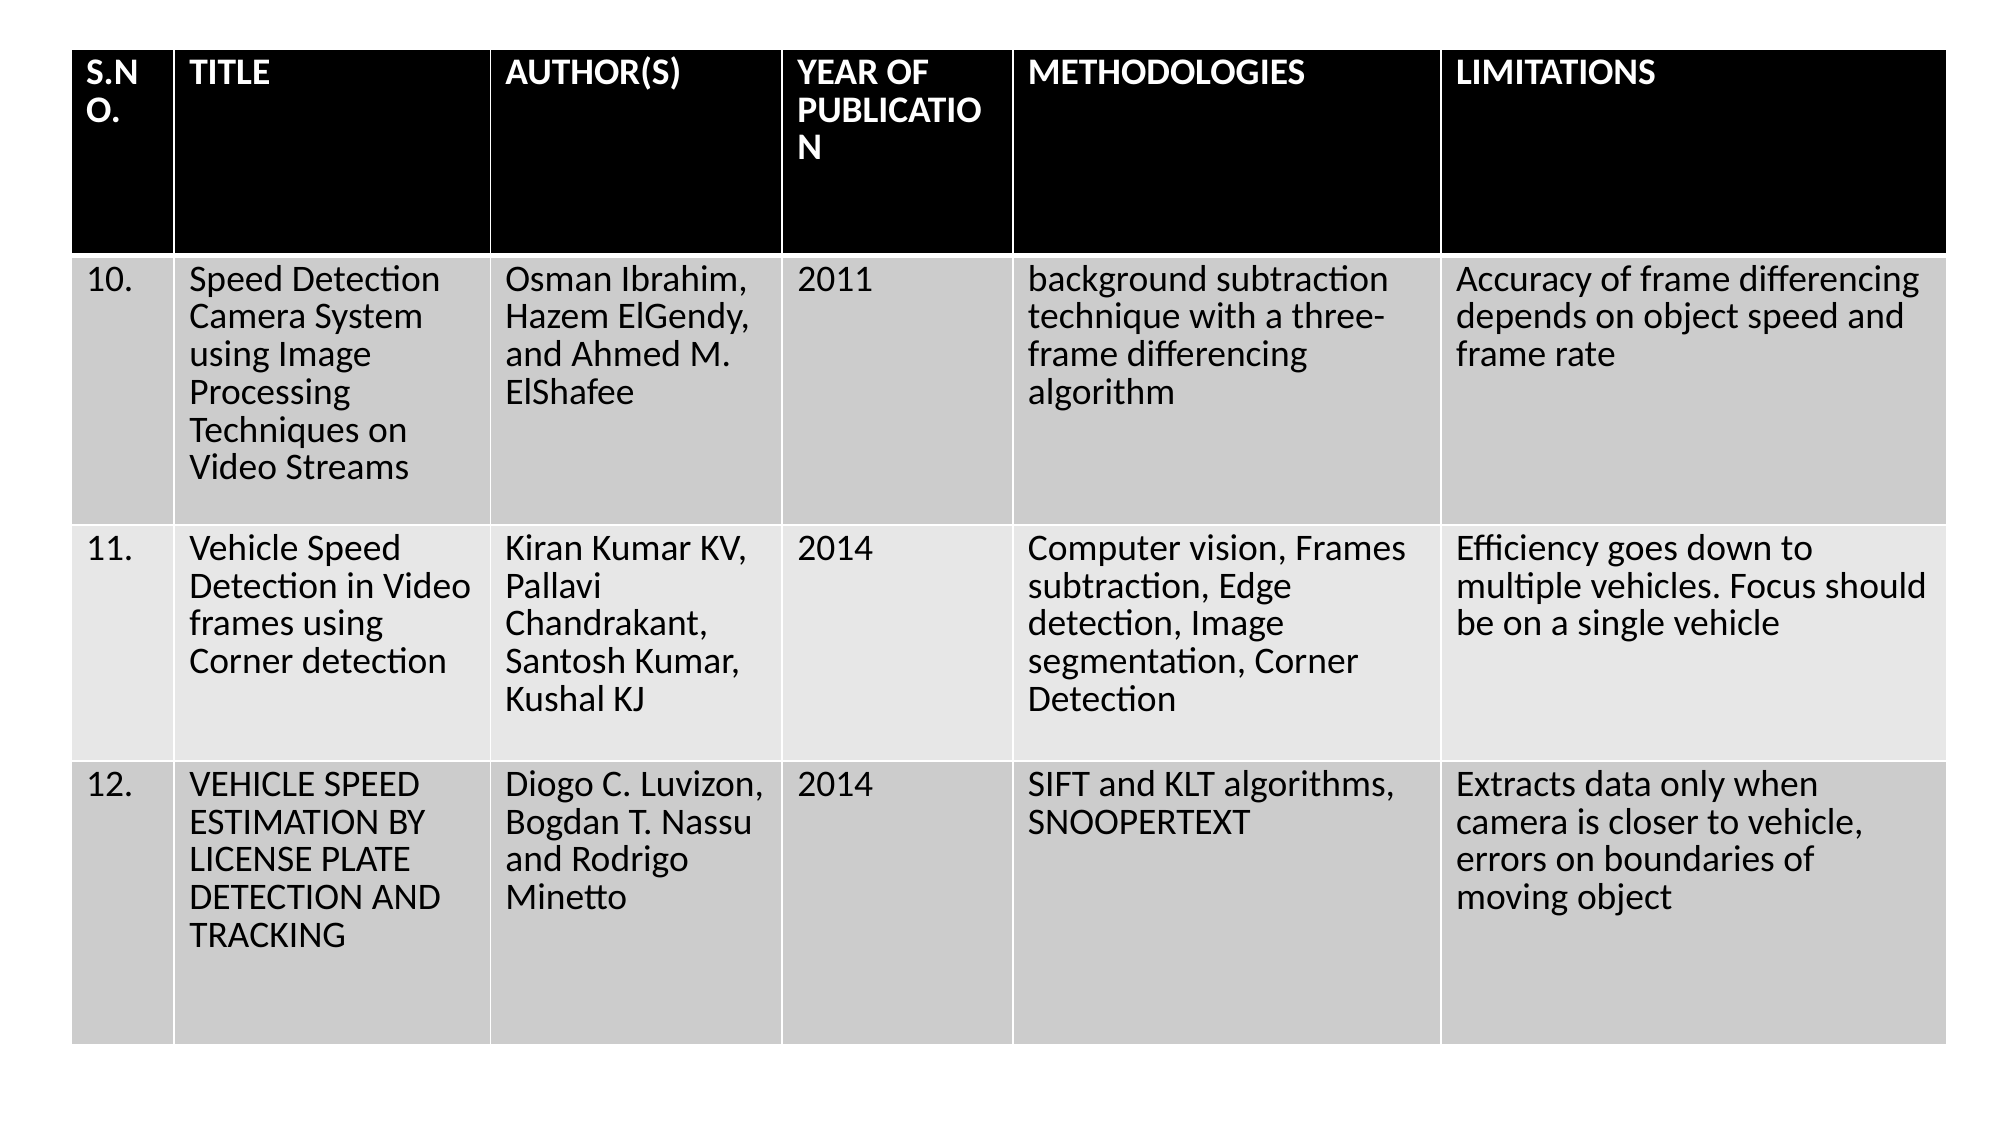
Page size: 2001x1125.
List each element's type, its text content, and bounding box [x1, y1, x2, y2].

table_header AUTHOR(S) [491, 50, 781, 253]
table_cell Diogo C. Luvizon, Bogdan T. Nassu and Rodrigo Minetto [491, 762, 781, 1044]
table_cell background subtraction technique with a three-frame differencing algorithm [1014, 258, 1440, 524]
table_header METHODOLOGIES [1014, 50, 1440, 253]
table_cell Vehicle Speed Detection in Video frames using Corner detection [175, 526, 490, 760]
table_cell 2014 [783, 526, 1012, 760]
table_cell Speed Detection Camera System using Image Processing Techniques on Video Streams [175, 258, 490, 524]
table_cell 12. [72, 762, 173, 1044]
table_cell Extracts data only when camera is closer to vehicle, errors on boundaries of moving object [1442, 762, 1946, 1044]
table_cell 2014 [783, 762, 1012, 1044]
table_cell Kiran Kumar KV, Pallavi Chandrakant, Santosh Kumar, Kushal KJ [491, 526, 781, 760]
table_cell VEHICLE SPEED ESTIMATION BY LICENSE PLATE DETECTION AND TRACKING [175, 762, 490, 1044]
table_cell Computer vision, Frames subtraction, Edge detection, Image segmentation, Corner Detection [1014, 526, 1440, 760]
table_cell Osman Ibrahim, Hazem ElGendy, and Ahmed M. ElShafee [491, 258, 781, 524]
table_cell Accuracy of frame differencing depends on object speed and frame rate [1442, 258, 1946, 524]
table_header YEAR OF PUBLICATION [783, 50, 1012, 253]
table_header TITLE [175, 50, 490, 253]
table_cell SIFT and KLT algorithms, SNOOPERTEXT [1014, 762, 1440, 1044]
table_cell Efficiency goes down to multiple vehicles. Focus should be on a single vehicle [1442, 526, 1946, 760]
table_header LIMITATIONS [1442, 50, 1946, 253]
table_cell 2011 [783, 258, 1012, 524]
table_header S.NO. [72, 50, 173, 253]
table_cell 11. [72, 526, 173, 760]
table_cell 10. [72, 258, 173, 524]
